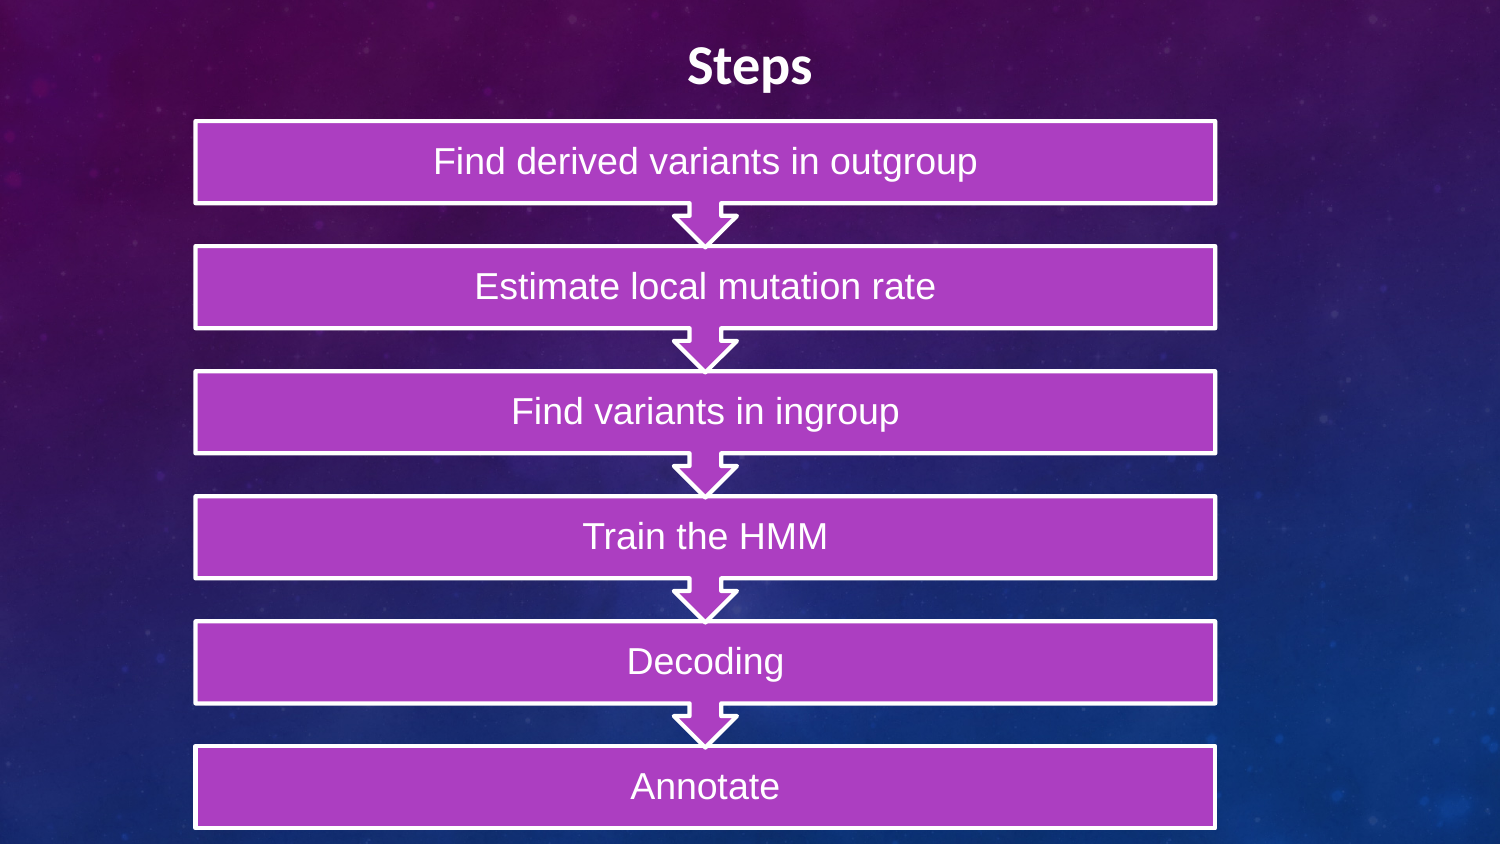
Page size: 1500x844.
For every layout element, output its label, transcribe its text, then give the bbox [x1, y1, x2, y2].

picture [0, 0, 1500, 844]
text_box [195, 120, 1216, 829]
title Steps [51, 15, 1449, 109]
